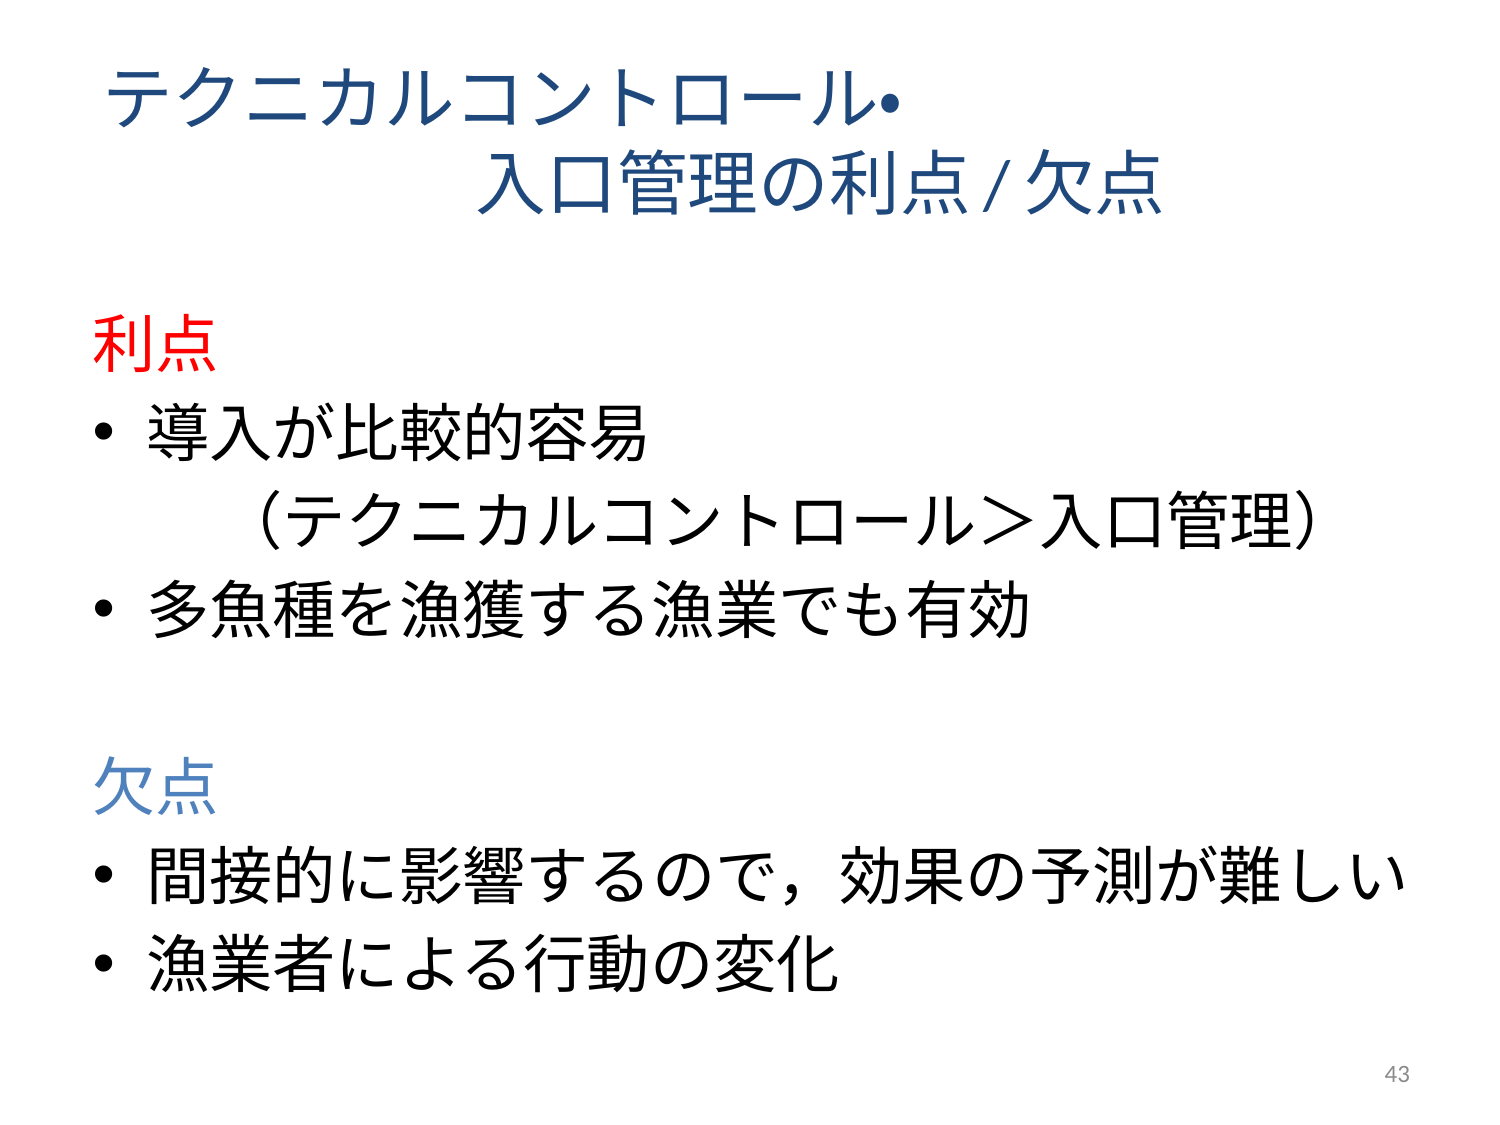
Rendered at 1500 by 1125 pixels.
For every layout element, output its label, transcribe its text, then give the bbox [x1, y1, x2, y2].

title テクニカルコントロール・ 入口管理の利点/欠点 [75, 45, 1425, 233]
list 利点 導入が比較的容易 （テクニカルコントロール＞入口管理） 多魚種を漁獲する漁業でも有効 欠点 間接的に影響するので，効果の予測が難しい 漁業者による行動の変化 [77, 207, 1458, 1018]
slide_number 43 [1074, 1042, 1425, 1103]
